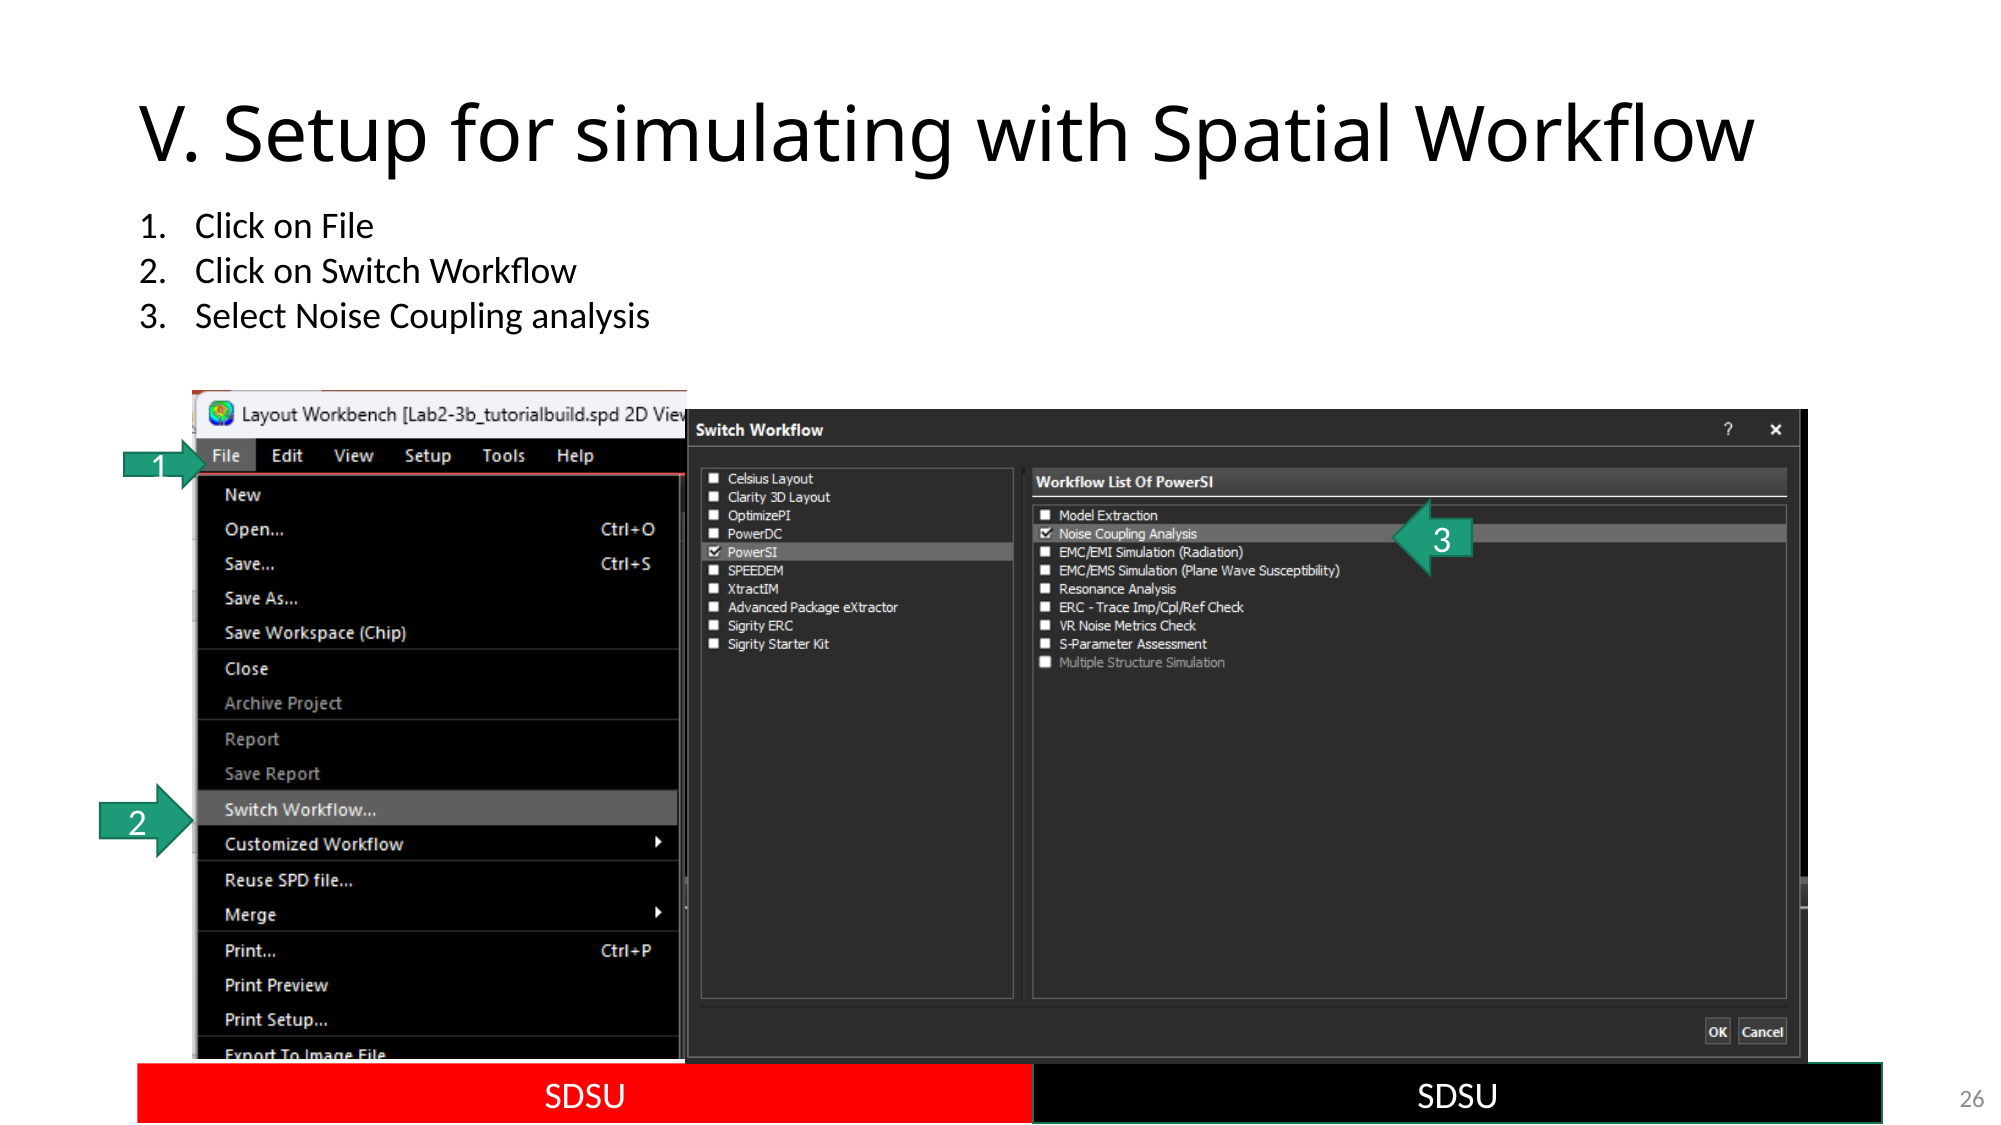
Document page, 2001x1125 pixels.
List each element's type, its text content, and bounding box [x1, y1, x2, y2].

text_box 2 [98, 782, 192, 859]
picture [192, 390, 1808, 1064]
title V. Setup for simulating with Spatial Workflow [124, 79, 1850, 195]
slide_number 26 [1550, 1067, 2000, 1125]
text_box 1 [123, 438, 192, 490]
text_box Click on File Click on Switch Workflow Select Noise Coupling analysis [124, 193, 956, 344]
